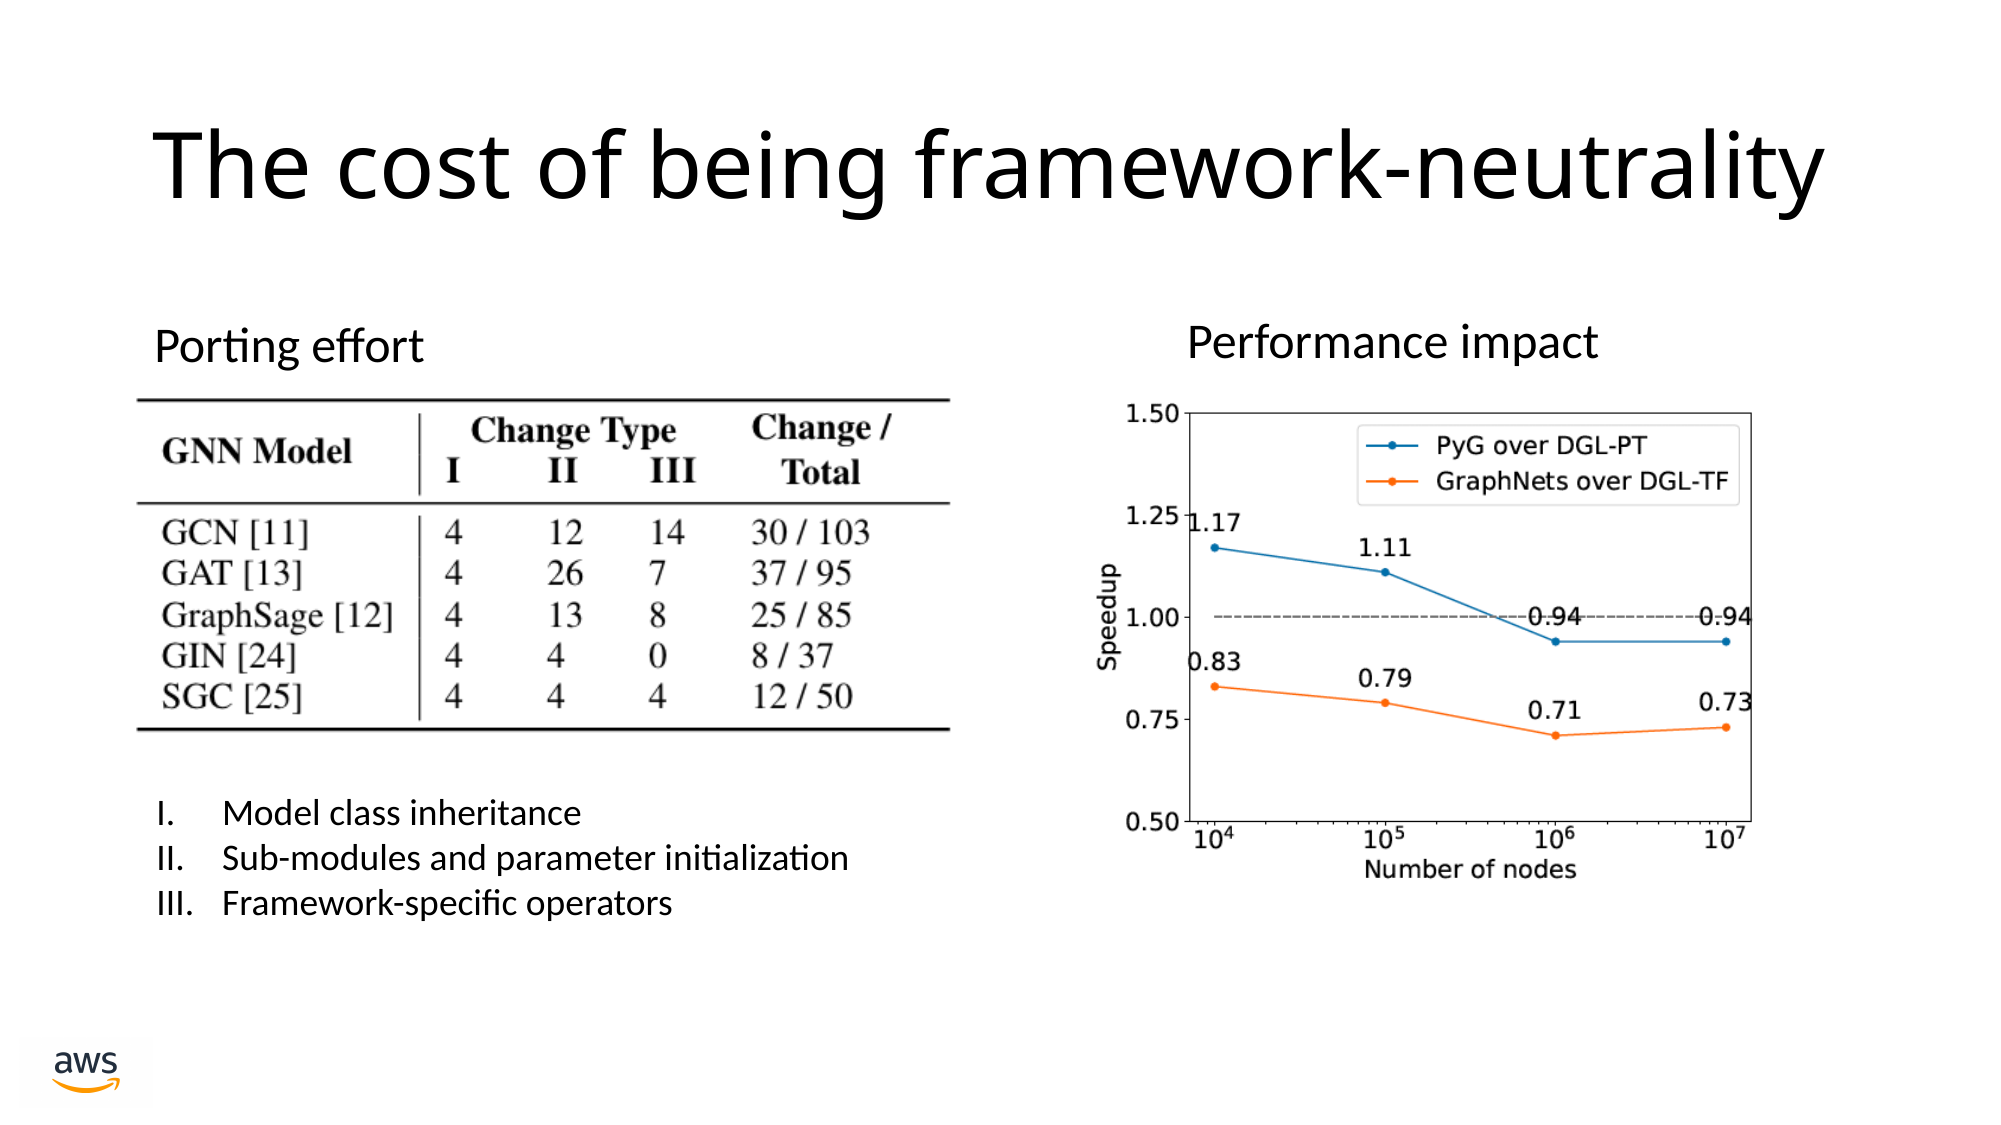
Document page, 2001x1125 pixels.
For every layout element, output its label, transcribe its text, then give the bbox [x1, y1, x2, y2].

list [1067, 358, 1829, 910]
text_box Performance impact [1172, 301, 1615, 358]
picture [117, 373, 1000, 752]
text_box Model class inheritance Sub-modules and parameter initialization Framework-specific operators [141, 780, 865, 931]
text_box Porting effort [139, 305, 440, 373]
picture [19, 1037, 153, 1108]
title The cost of being framework-neutrality [137, 59, 1863, 278]
